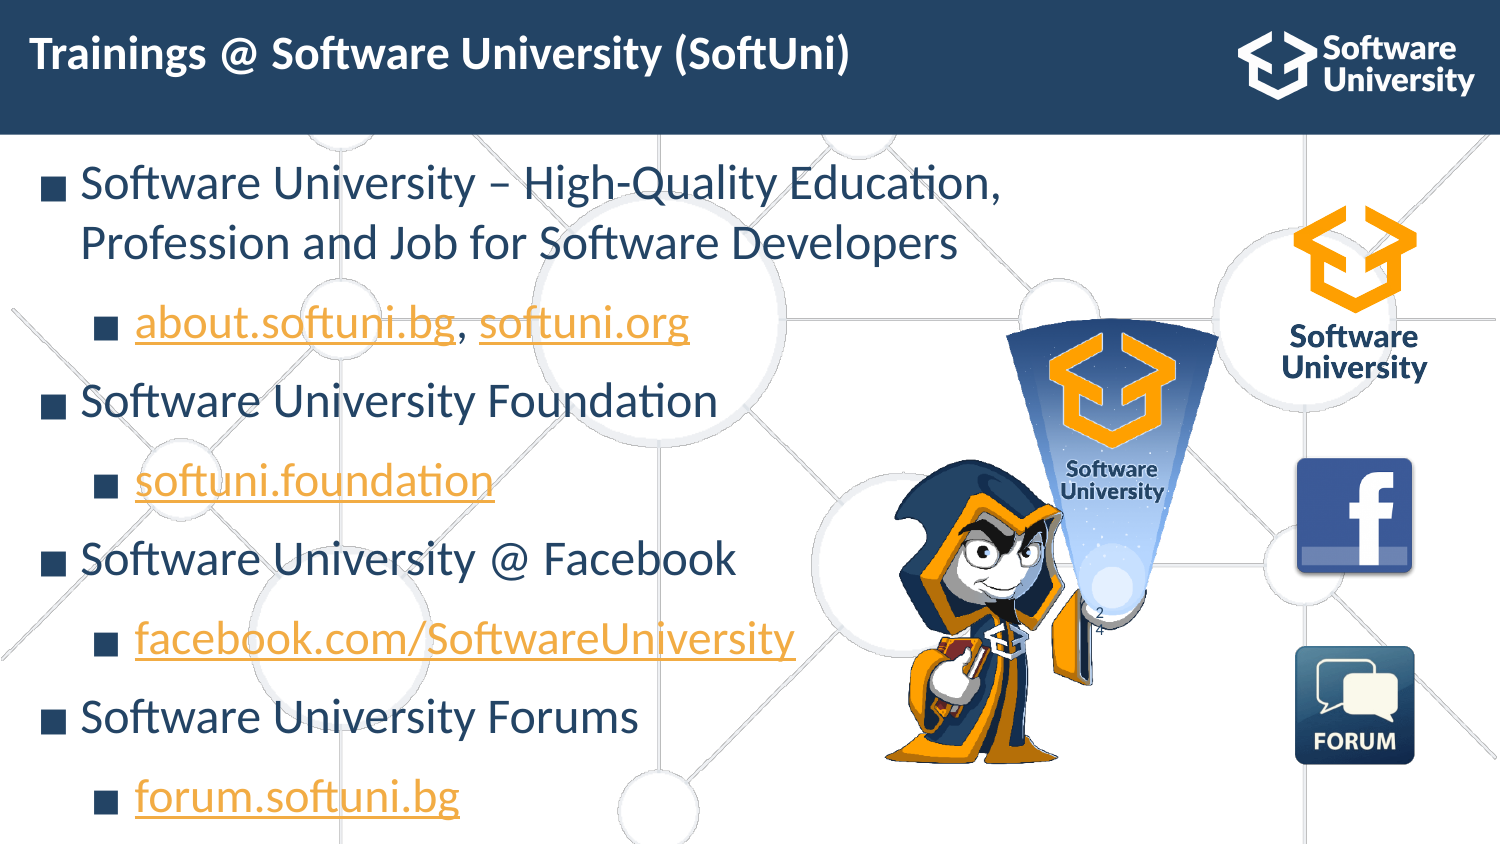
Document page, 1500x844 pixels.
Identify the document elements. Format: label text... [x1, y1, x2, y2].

title Trainings @ Software University (SoftUni) [15, 10, 915, 92]
picture [1238, 31, 1475, 100]
slide_number ‹#› [1094, 600, 1119, 628]
list Software University – High-Quality Education, Profession and Job for Software Developers about.softuni.bg, softuni.org Software University Foundation softuni.foundation Software University @ Facebook facebook.com/SoftwareUniversity Software University Forums forum.softuni.bg [23, 145, 1094, 821]
picture [0, 135, 1500, 844]
